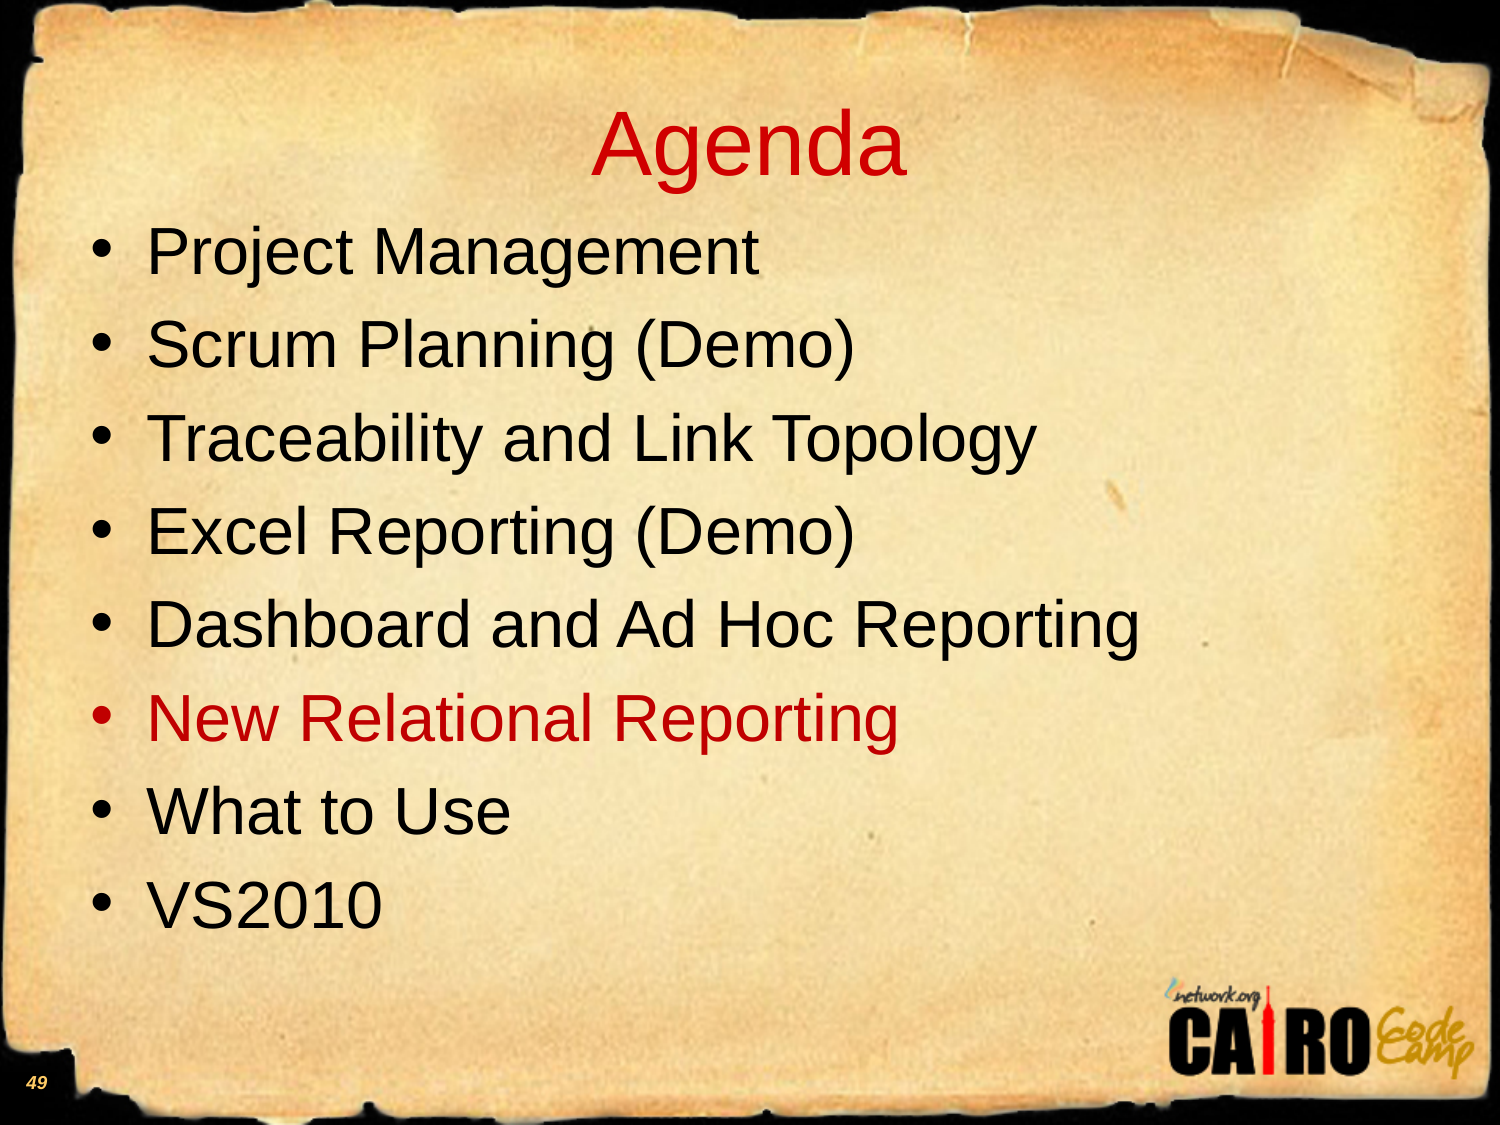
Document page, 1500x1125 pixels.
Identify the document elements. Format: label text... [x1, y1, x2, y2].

slide_number 49 [0, 1052, 63, 1113]
title Agenda [75, 45, 1425, 200]
picture [0, 0, 1500, 1125]
list Project Management Scrum Planning (Demo) Traceability and Link Topology Excel Reporting (Demo) Dashboard and Ad Hoc Reporting New Relational Reporting What to Use VS2010 [75, 200, 1425, 1005]
